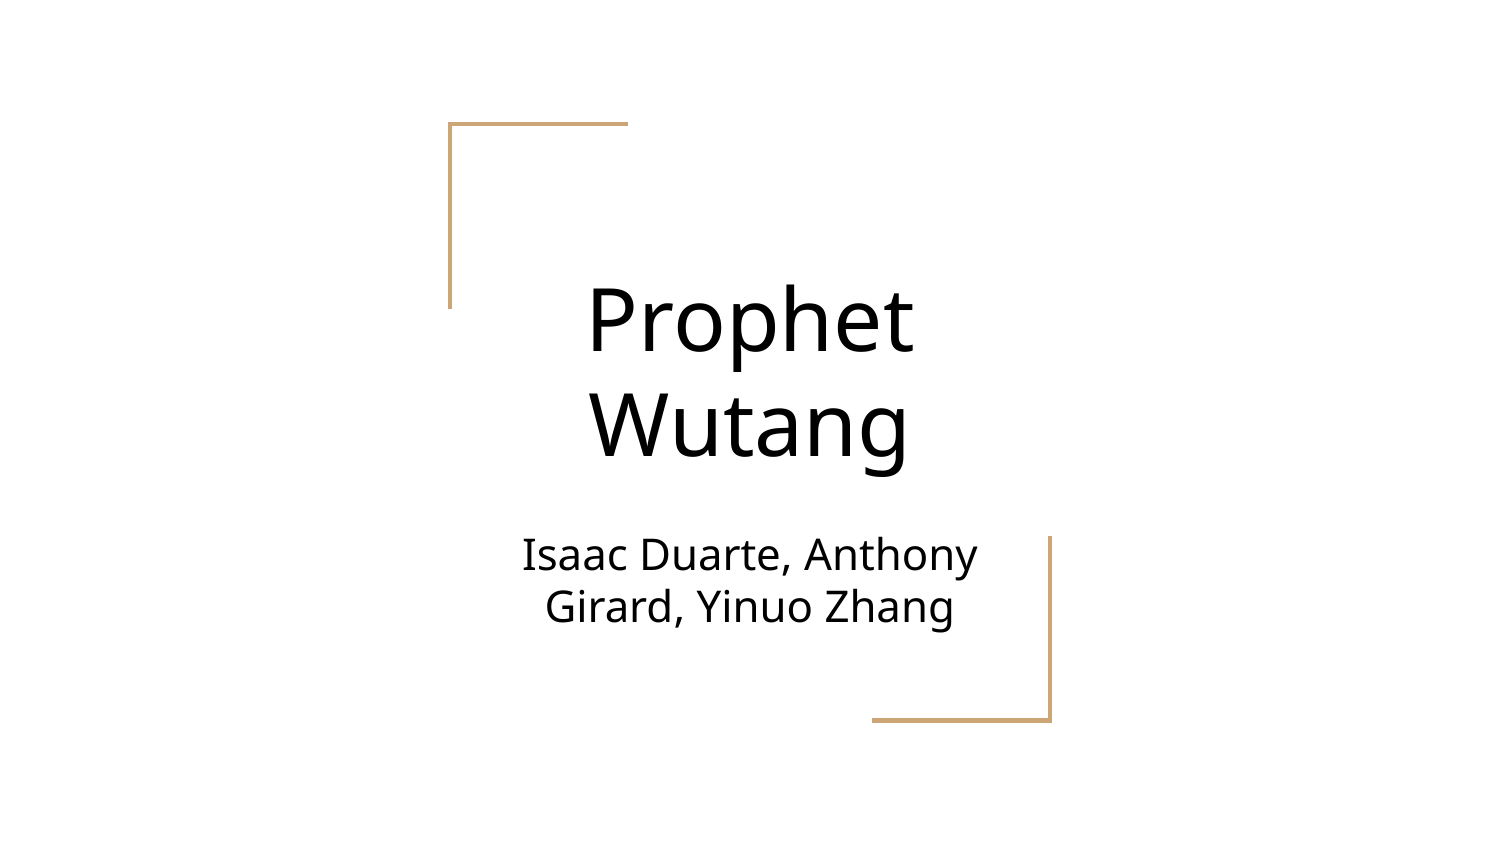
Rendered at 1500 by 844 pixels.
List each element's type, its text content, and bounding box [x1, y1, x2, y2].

title Prophet Wutang [499, 236, 1001, 490]
subtitle Isaac Duarte, Anthony Girard, Yinuo Zhang [499, 511, 1001, 627]
